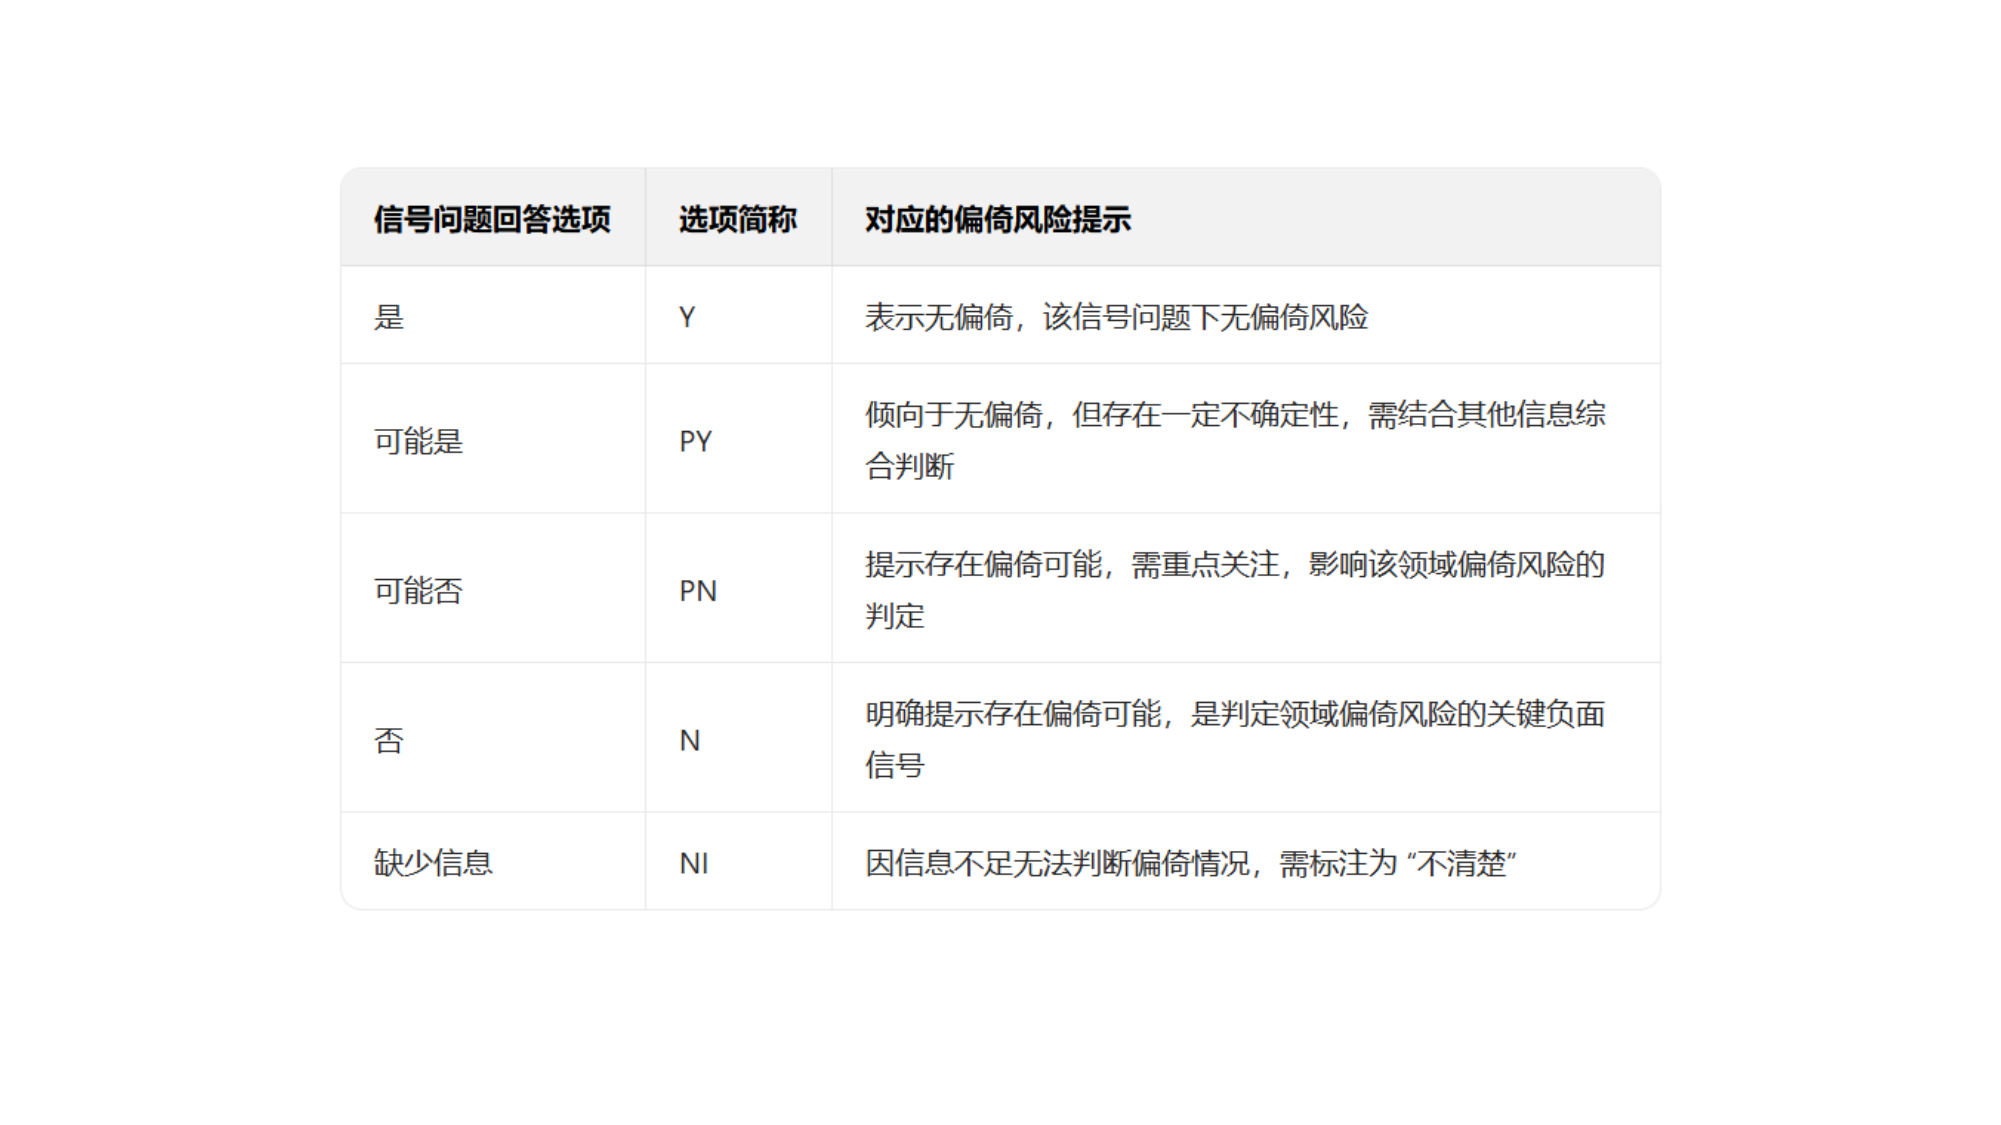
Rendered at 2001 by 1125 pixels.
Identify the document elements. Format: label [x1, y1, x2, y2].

picture [327, 163, 1673, 924]
